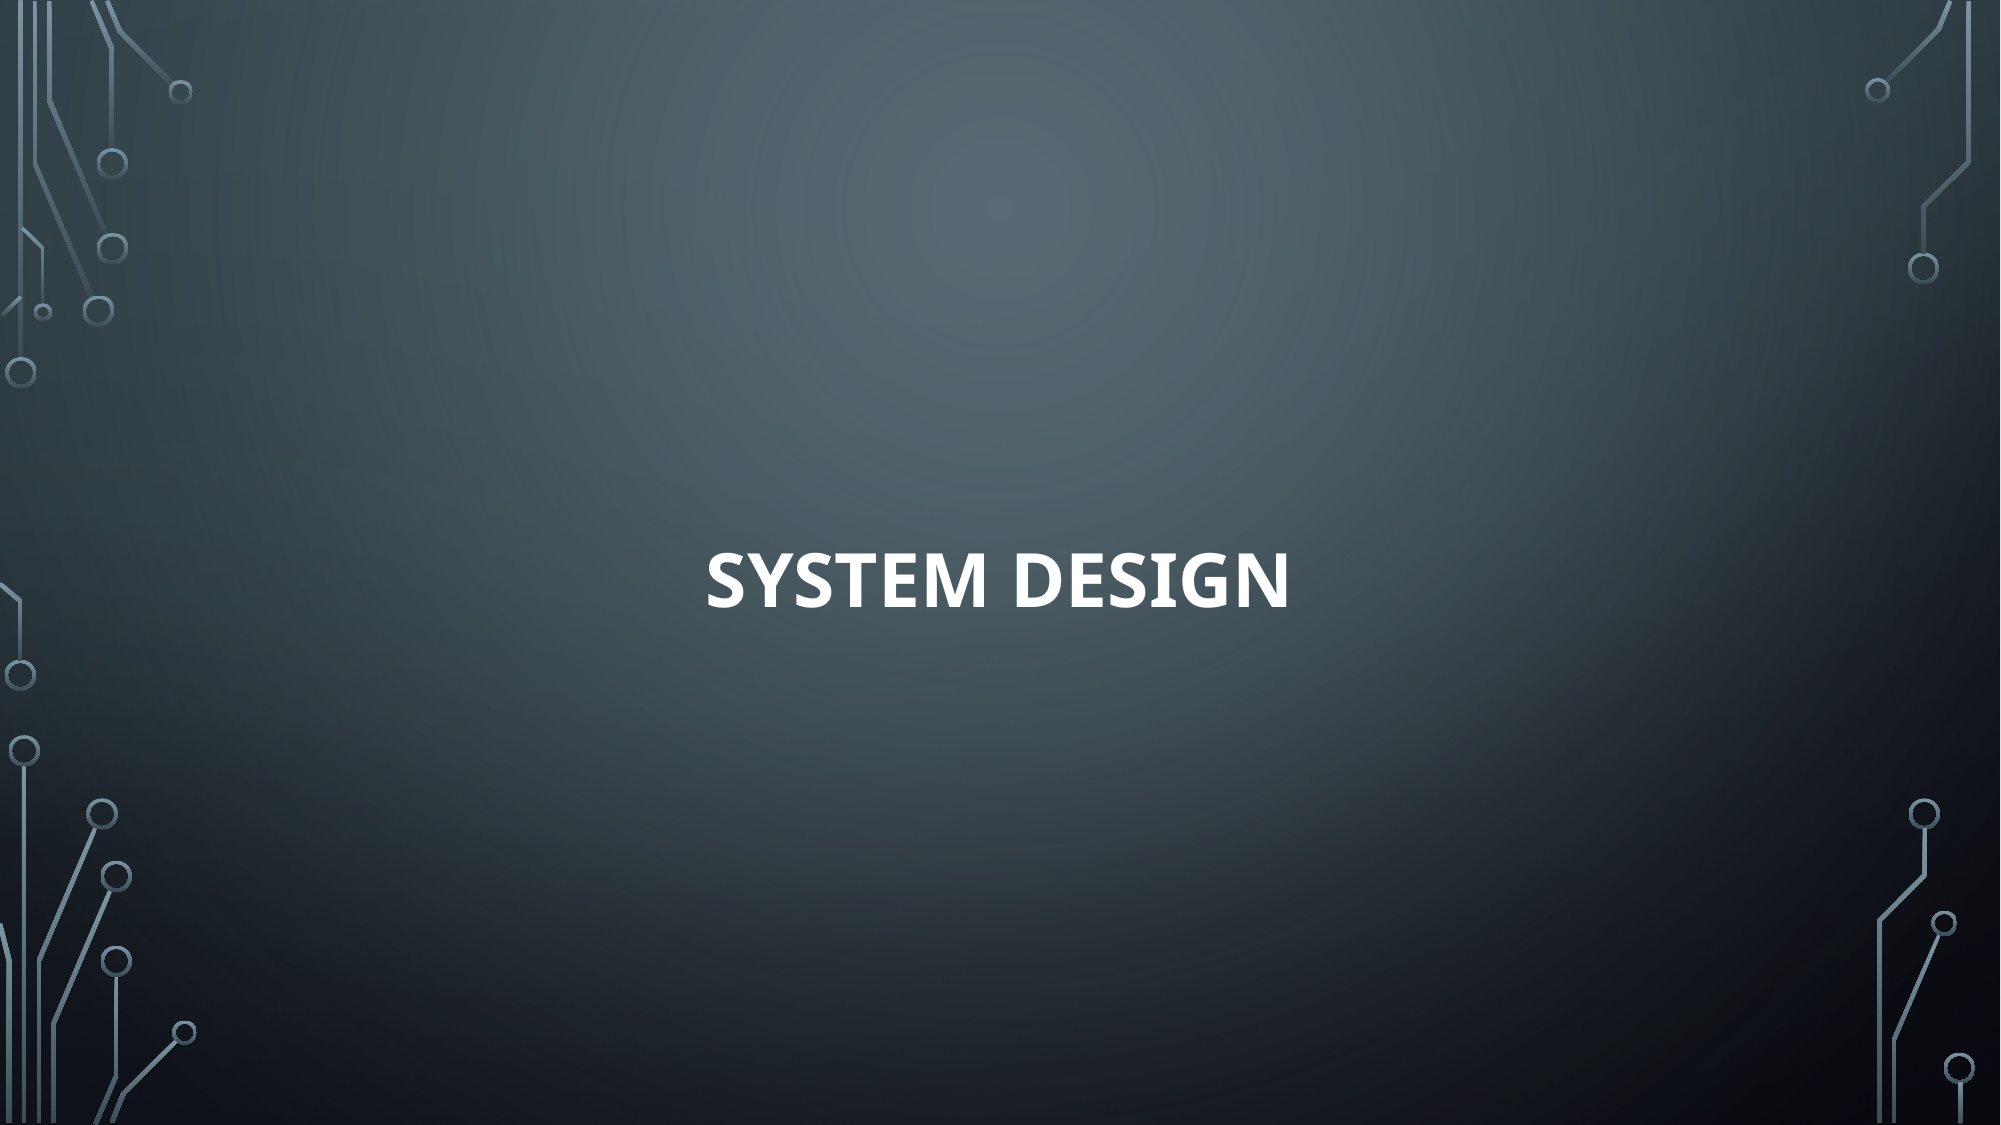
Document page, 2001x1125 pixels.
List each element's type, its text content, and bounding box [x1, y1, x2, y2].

title SYSTEM DESIGN [137, 453, 1863, 804]
